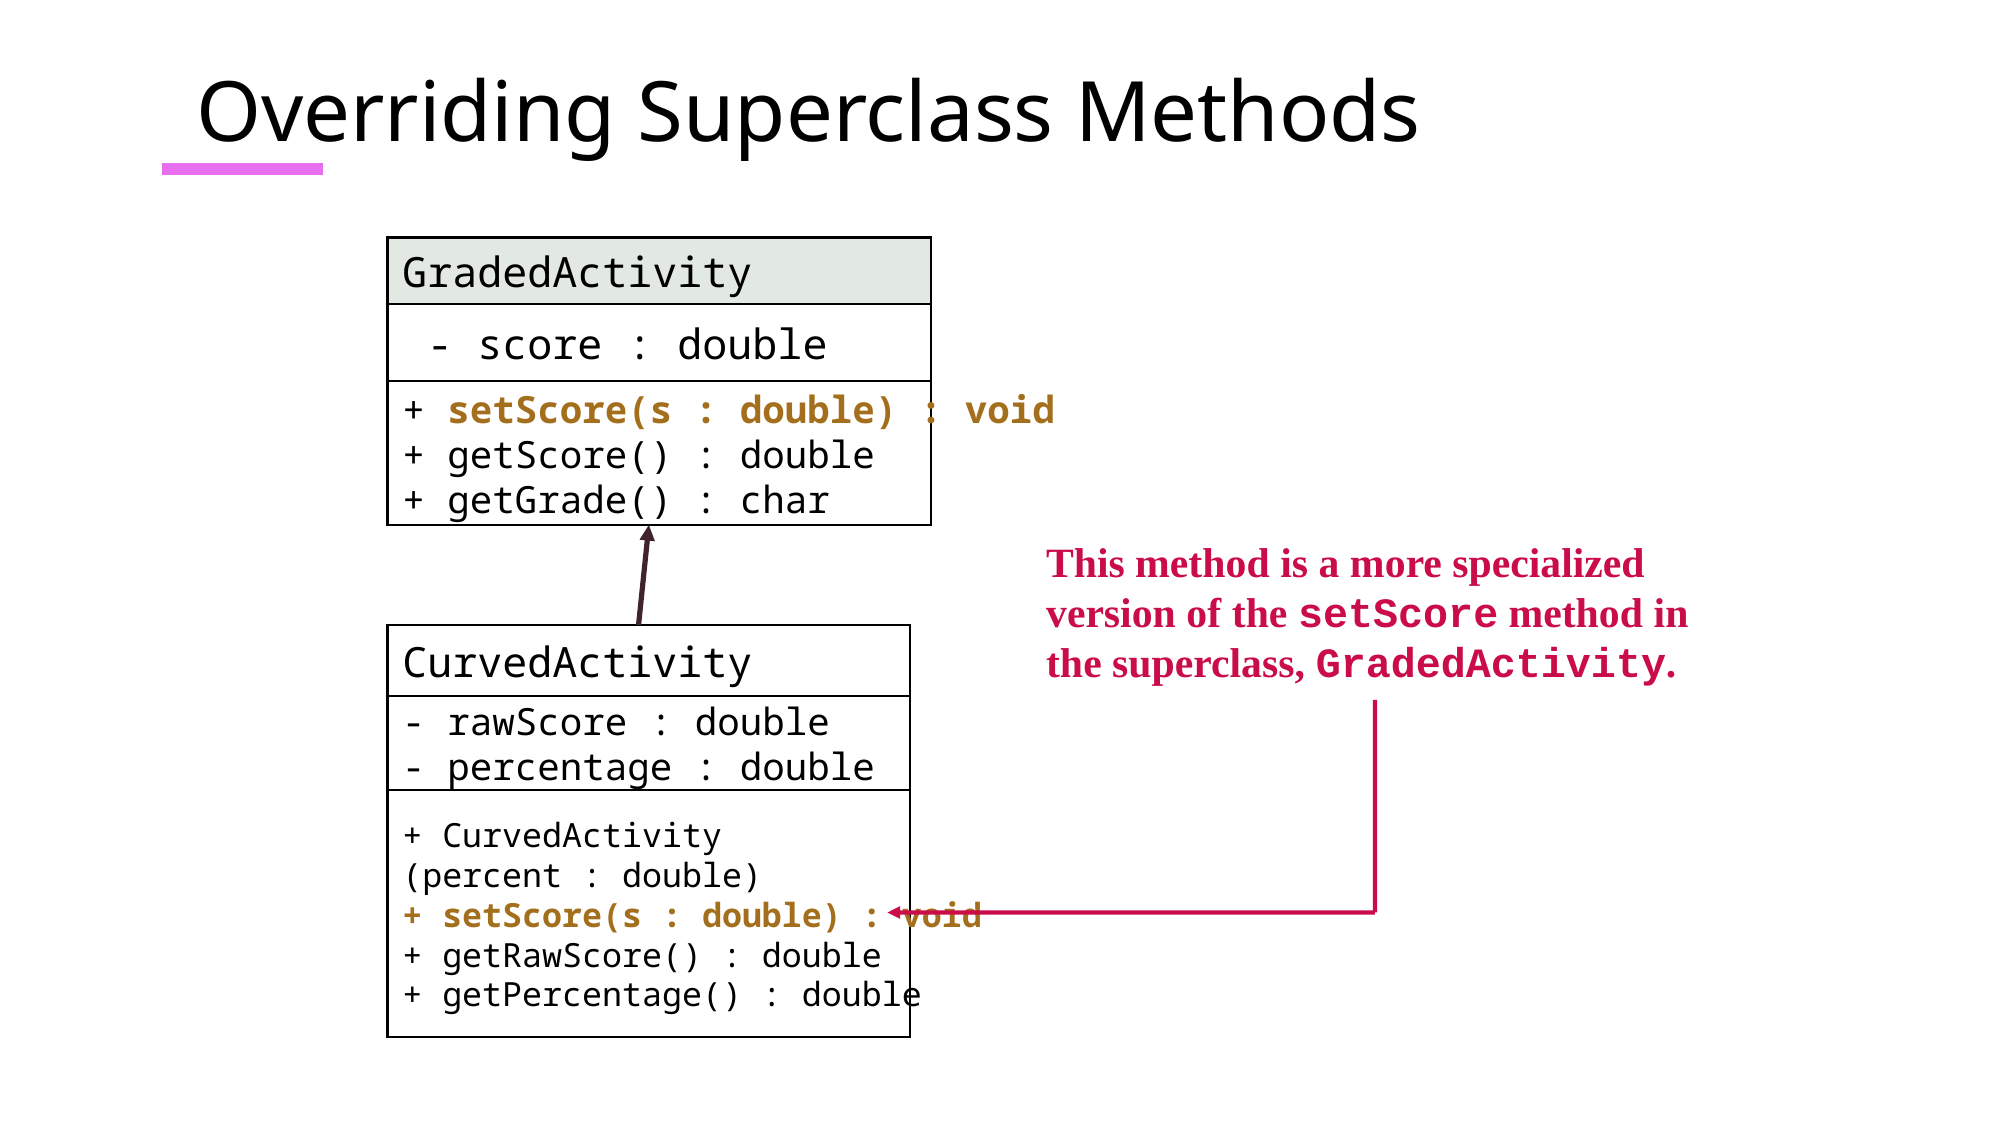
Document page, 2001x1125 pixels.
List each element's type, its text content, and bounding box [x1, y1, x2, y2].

text_box This method is a more specialized version of the setScore method in the superclass, GradedActivity. [1031, 528, 1722, 694]
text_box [638, 524, 649, 625]
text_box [387, 237, 931, 525]
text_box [387, 624, 911, 1038]
title Overriding Superclass Methods [181, 50, 1882, 246]
